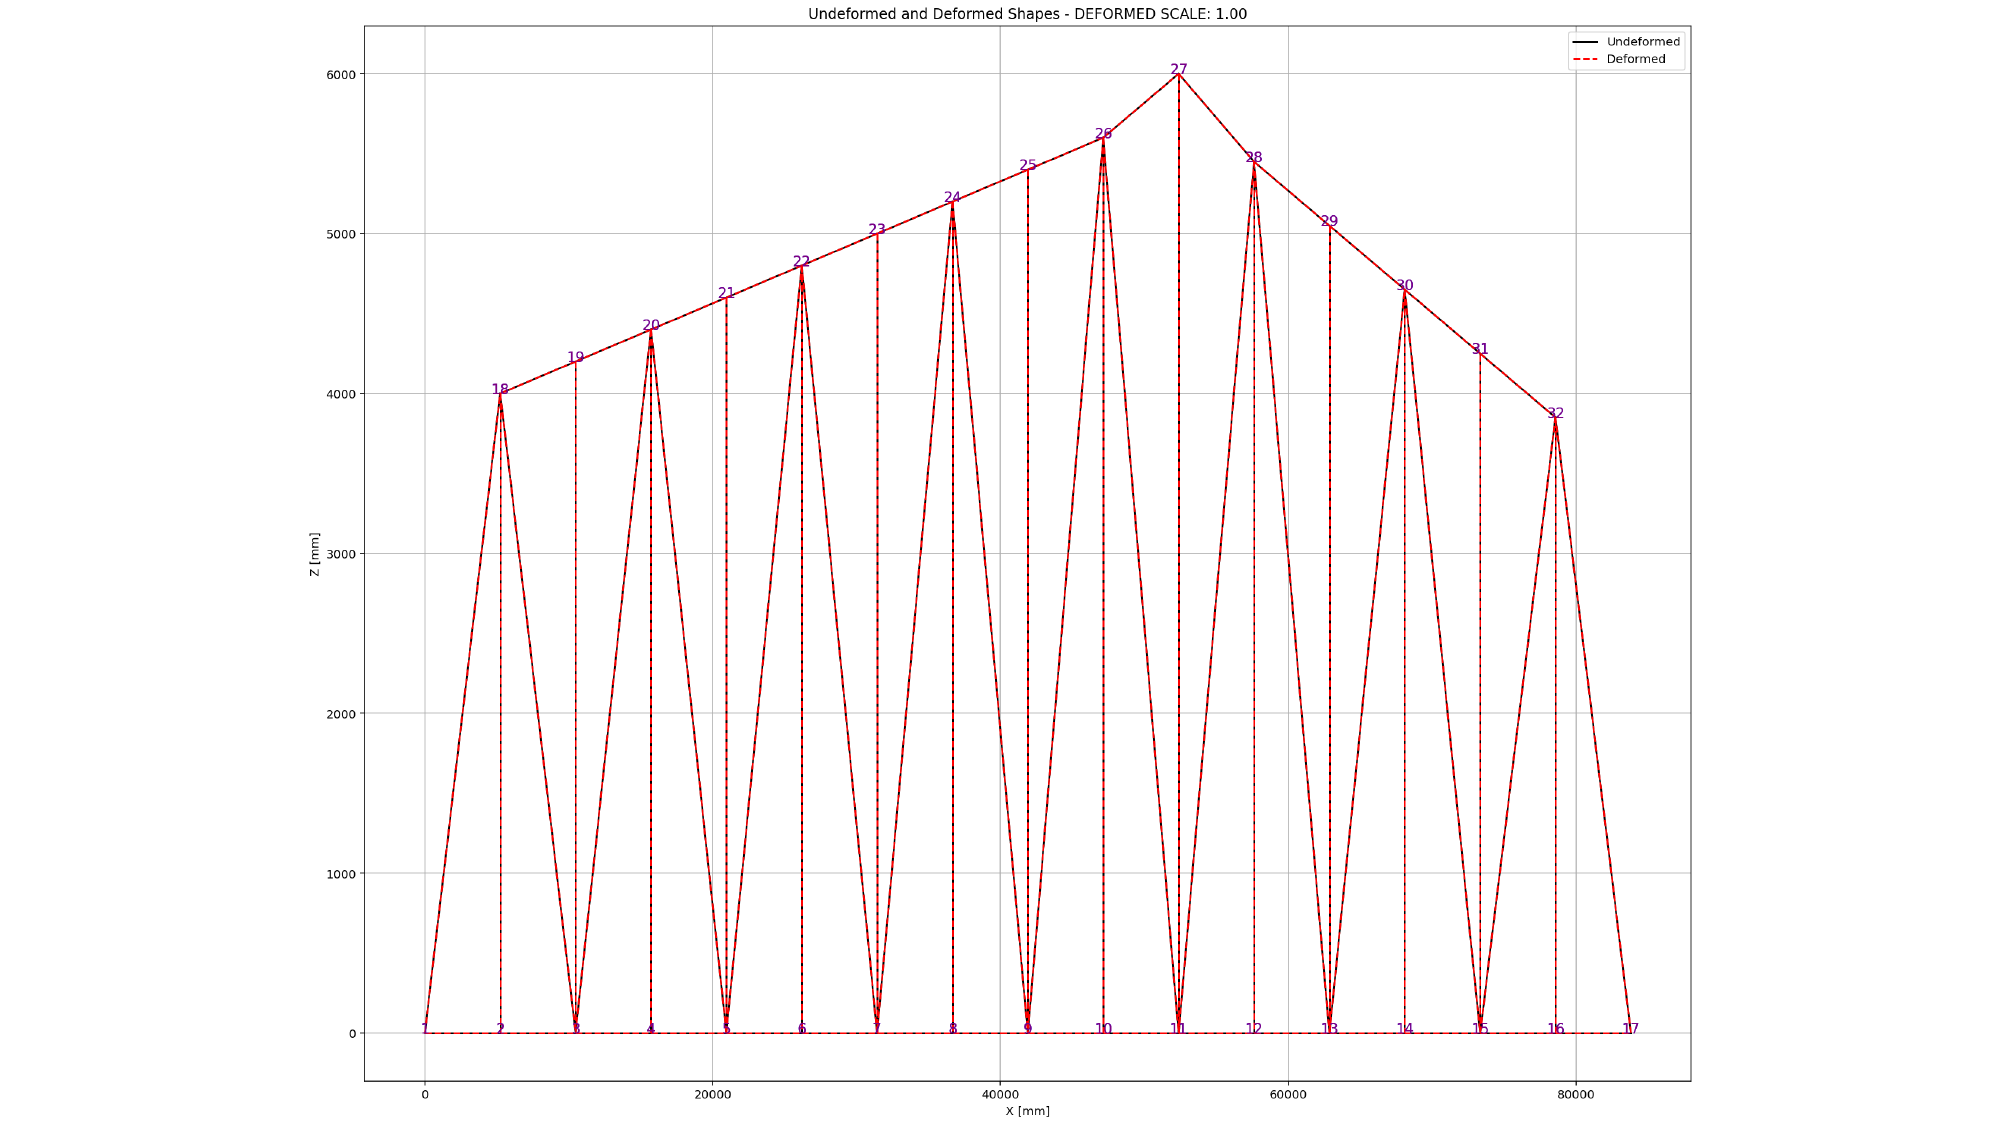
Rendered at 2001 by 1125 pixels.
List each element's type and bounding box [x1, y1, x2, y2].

picture [300, 0, 1700, 1125]
